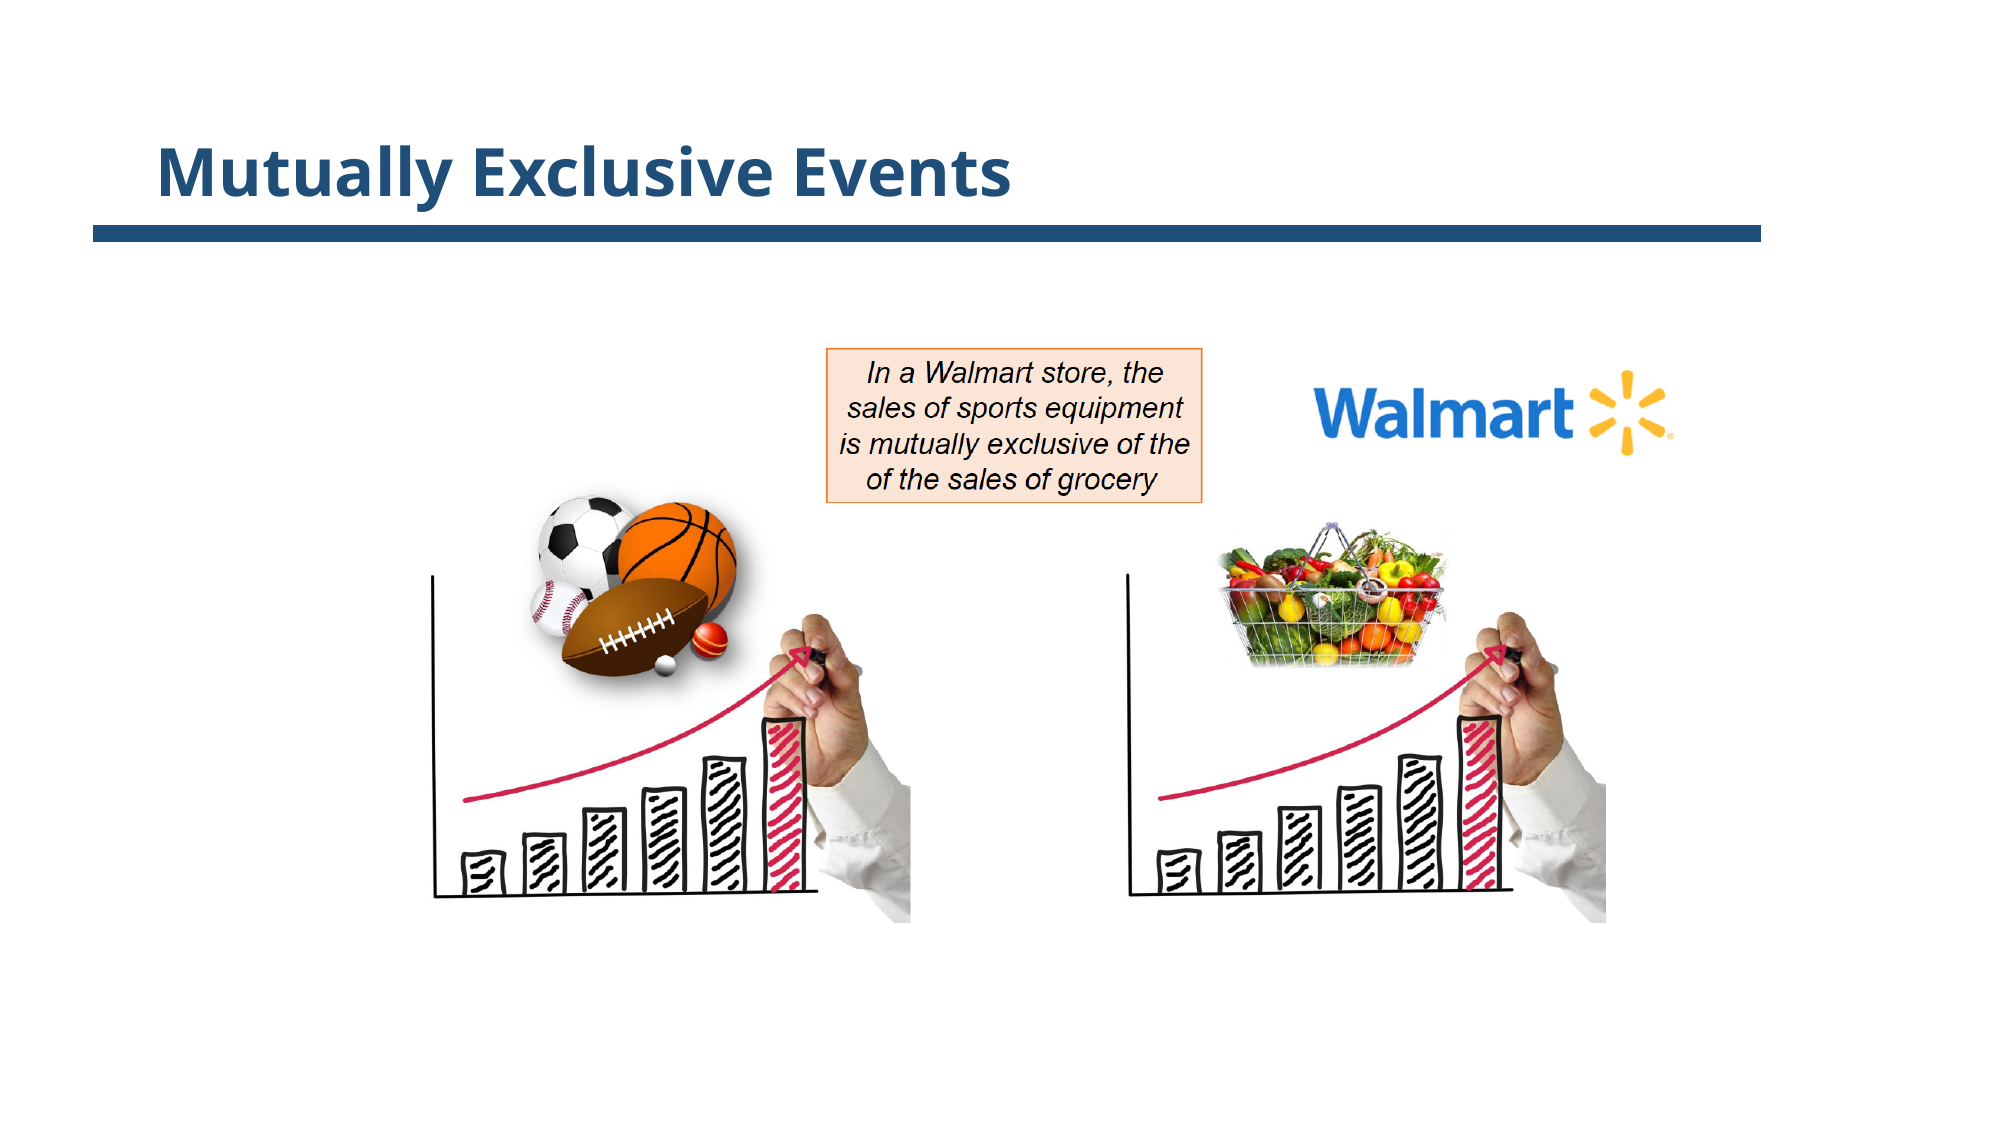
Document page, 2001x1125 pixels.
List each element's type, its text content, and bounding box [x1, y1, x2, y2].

text_box [91, 223, 237, 244]
text_box Mutually Exclusive Events [135, 120, 1034, 221]
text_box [237, 124, 1763, 1125]
